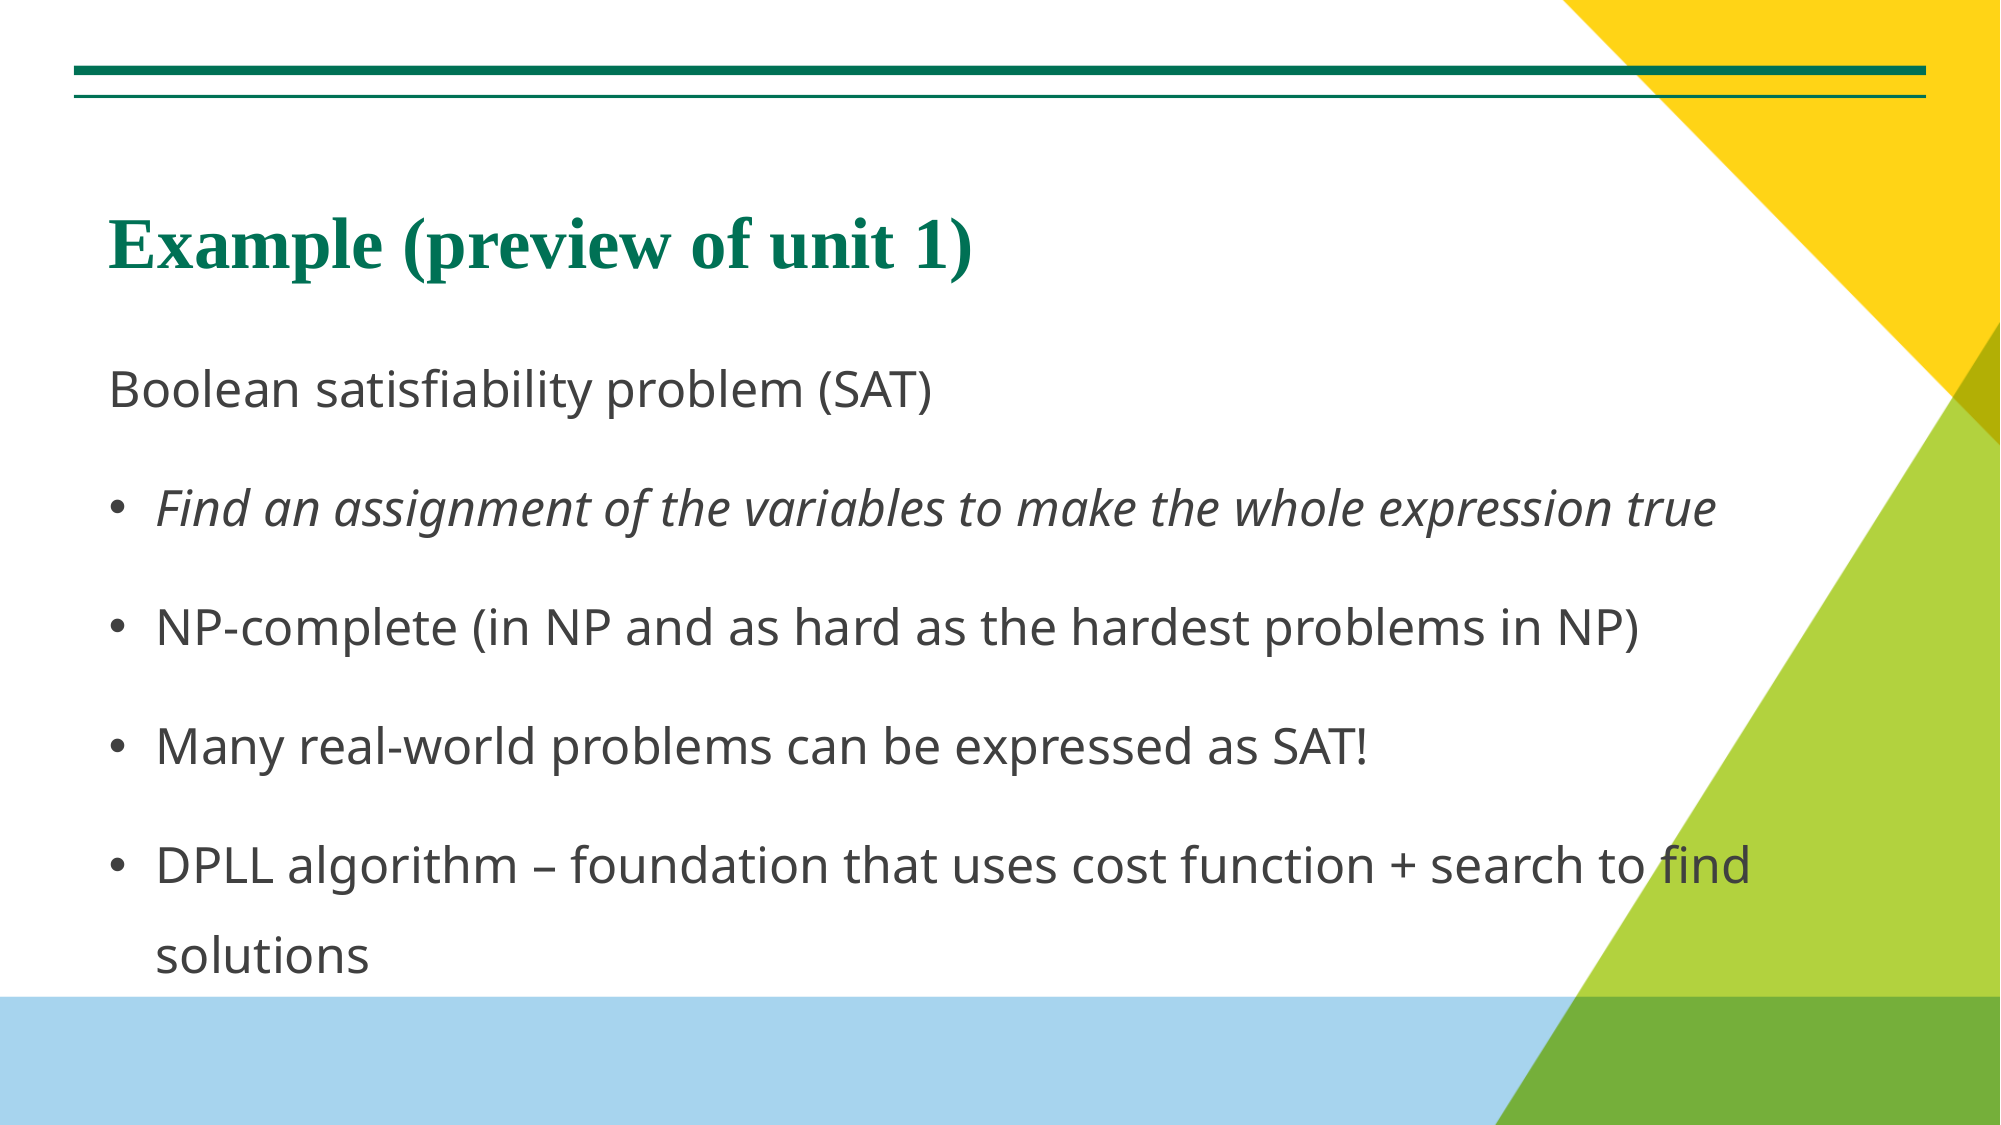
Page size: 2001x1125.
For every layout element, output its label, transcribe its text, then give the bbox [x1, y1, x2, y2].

title Example (preview of unit 1) [94, 136, 1819, 319]
list Boolean satisfiability problem (SAT) Find an assignment of the variables to make the whole expression true NP-complete (in NP and as hard as the hardest problems in NP) Many real-world problems can be expressed as SAT! DPLL algorithm – foundation that uses cost function + search to find solutions [94, 319, 1906, 1034]
picture [0, 0, 2000, 1125]
